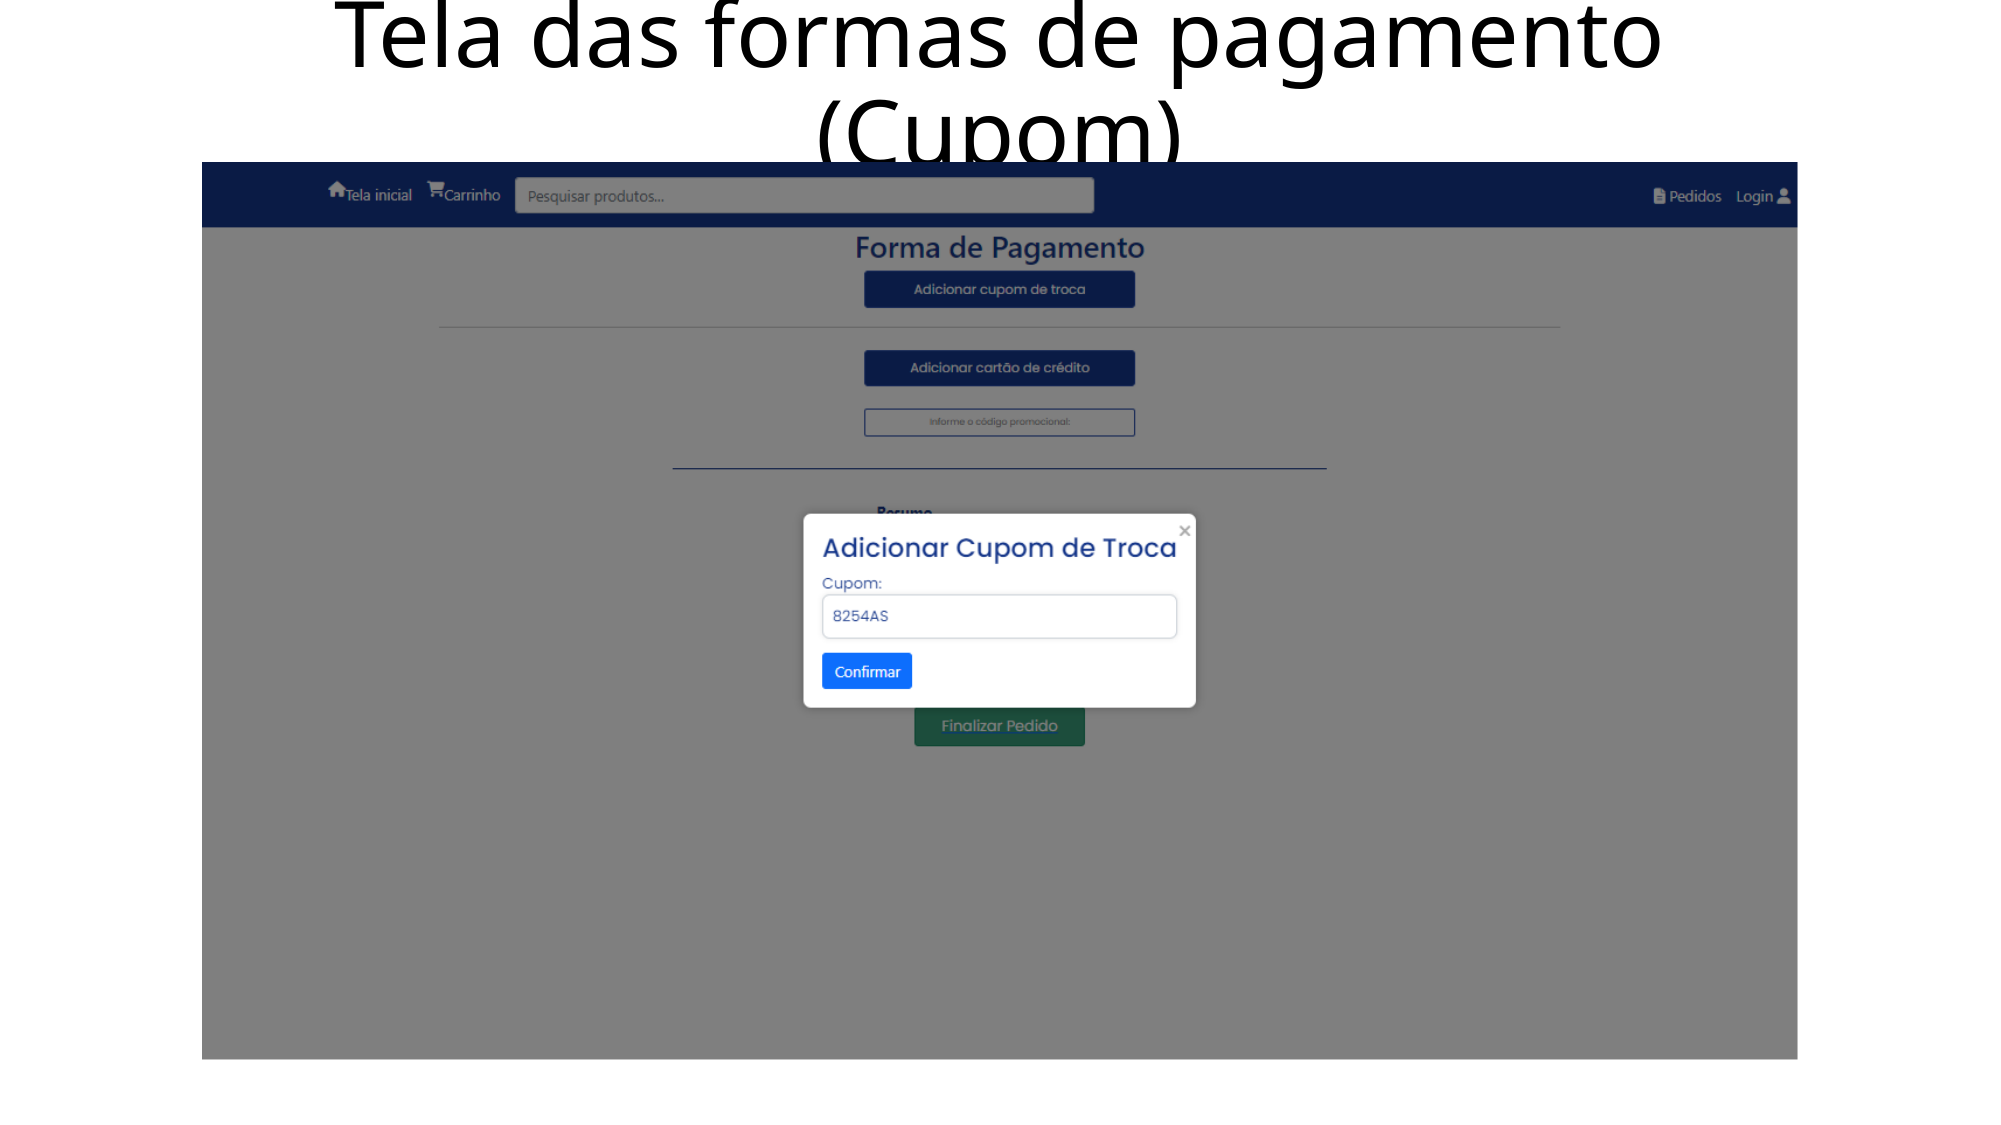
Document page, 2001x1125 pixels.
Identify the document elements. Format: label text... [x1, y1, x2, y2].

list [201, 163, 1842, 1125]
title Tela das formas de pagamento (Cupom) [137, 0, 1863, 197]
